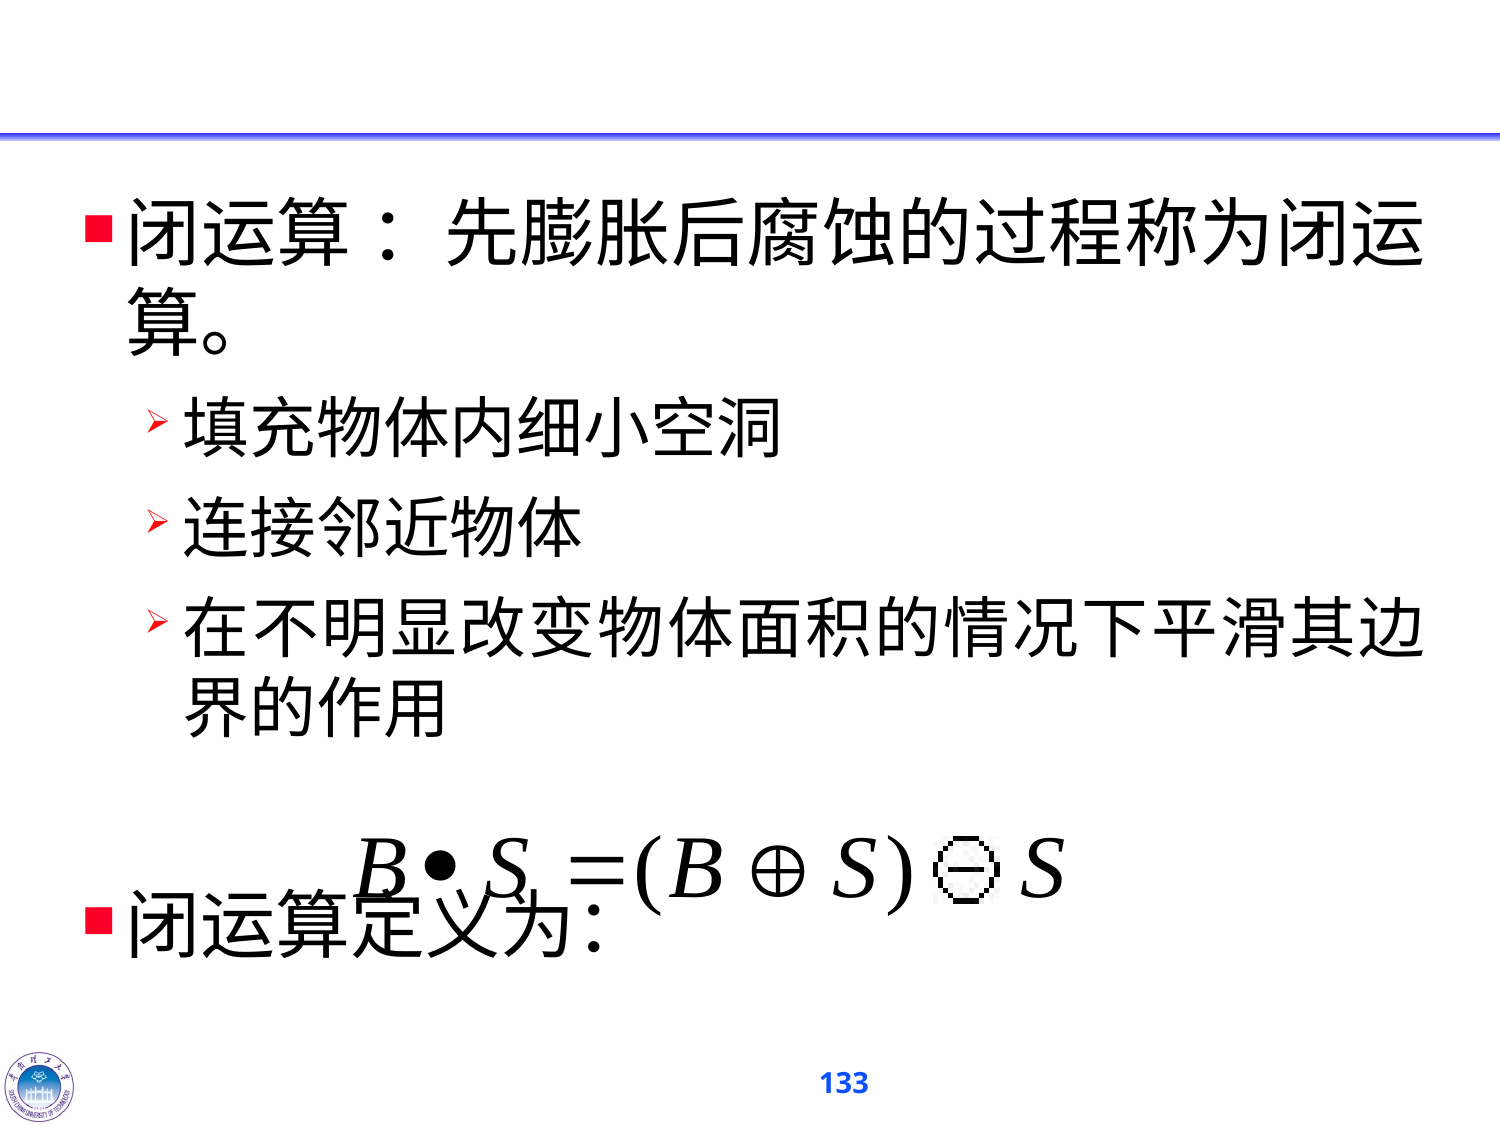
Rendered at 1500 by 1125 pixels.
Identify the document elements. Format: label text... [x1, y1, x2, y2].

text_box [336, 815, 1093, 935]
picture [3, 1051, 75, 1123]
list 闭运算 ：先膨胀后腐蚀的过程称为闭运算。 填充物体内细小空洞 连接邻近物体 在不明显改变物体面积的情况下平滑其边界的作用 闭运算定义为： [73, 177, 1442, 1053]
